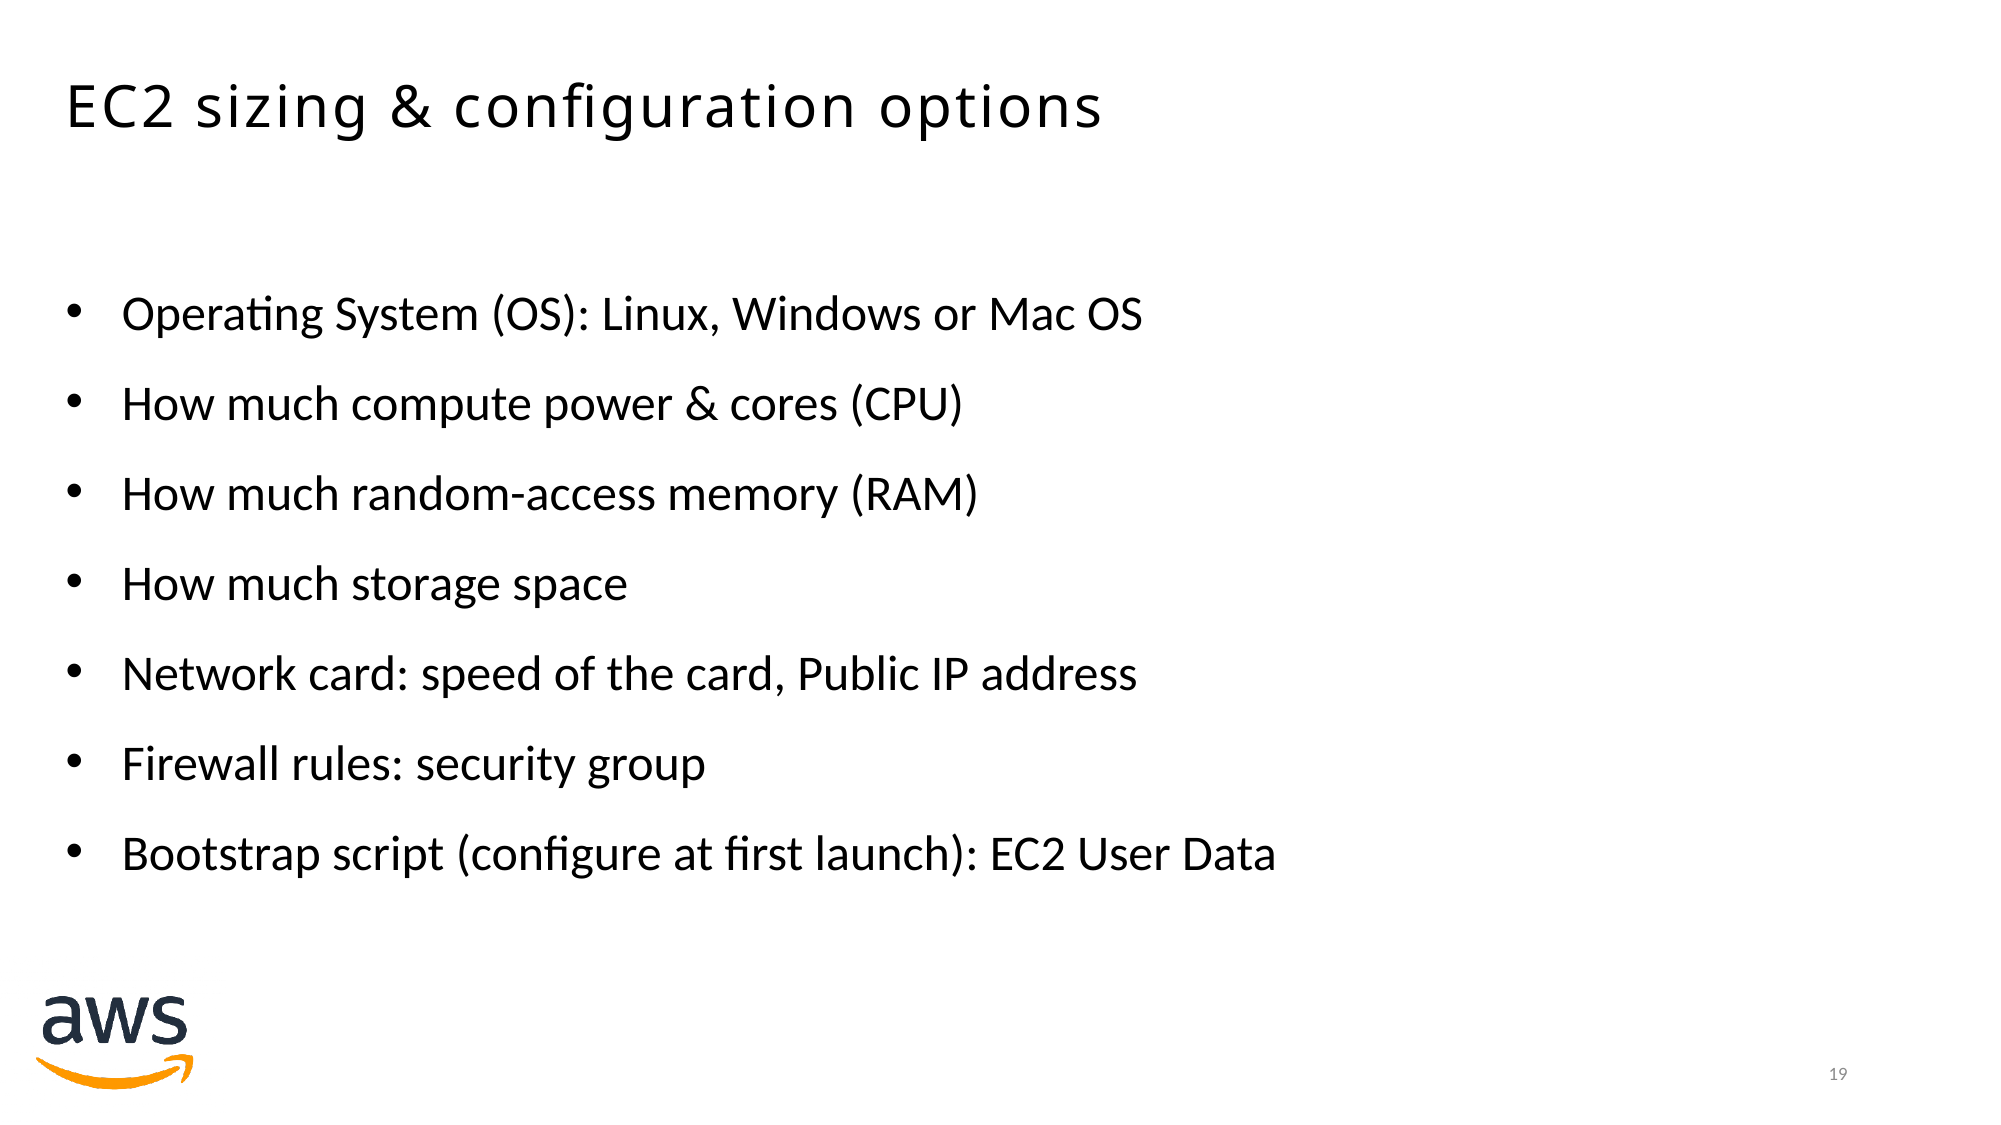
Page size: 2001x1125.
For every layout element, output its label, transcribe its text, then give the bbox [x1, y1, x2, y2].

text_box Operating System (OS): Linux, Windows or Mac OS How much compute power & cores (CPU) How much random-access memory (RAM) How much storage space Network card: speed of the card, Public IP address Firewall rules: security group Bootstrap script (configure at first launch): EC2 User Data [50, 242, 1648, 888]
picture [0, 956, 227, 1125]
slide_number 19 [1412, 1042, 1863, 1103]
title EC2 sizing & configuration options [50, 0, 1433, 218]
